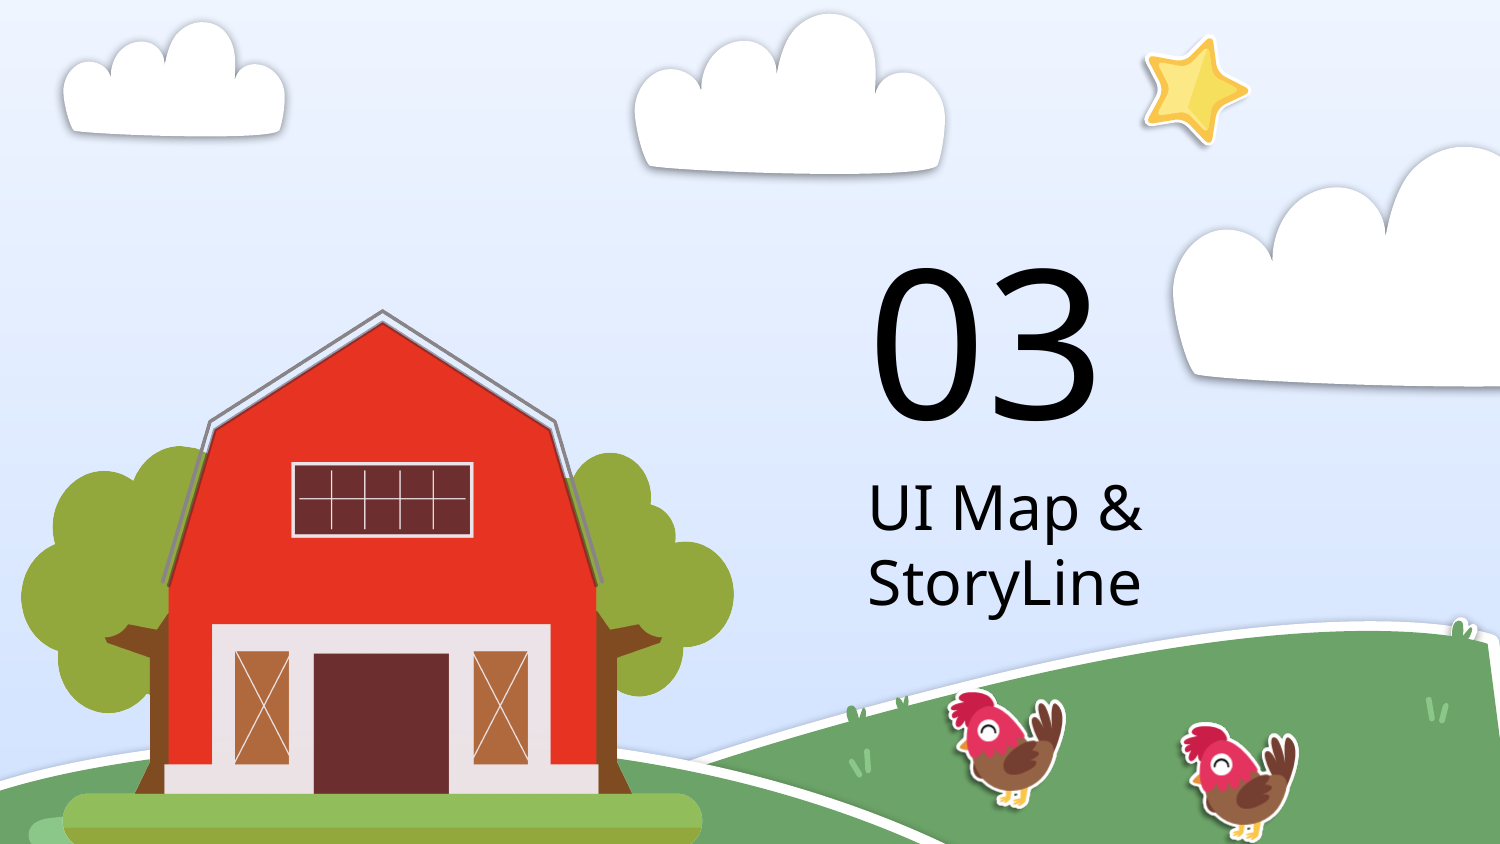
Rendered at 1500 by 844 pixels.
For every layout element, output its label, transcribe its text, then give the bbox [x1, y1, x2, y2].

picture [937, 687, 1066, 819]
picture [21, 308, 735, 844]
picture [1170, 721, 1299, 844]
title UI Map & StoryLine [852, 453, 1278, 668]
title 03 [852, 195, 1203, 423]
